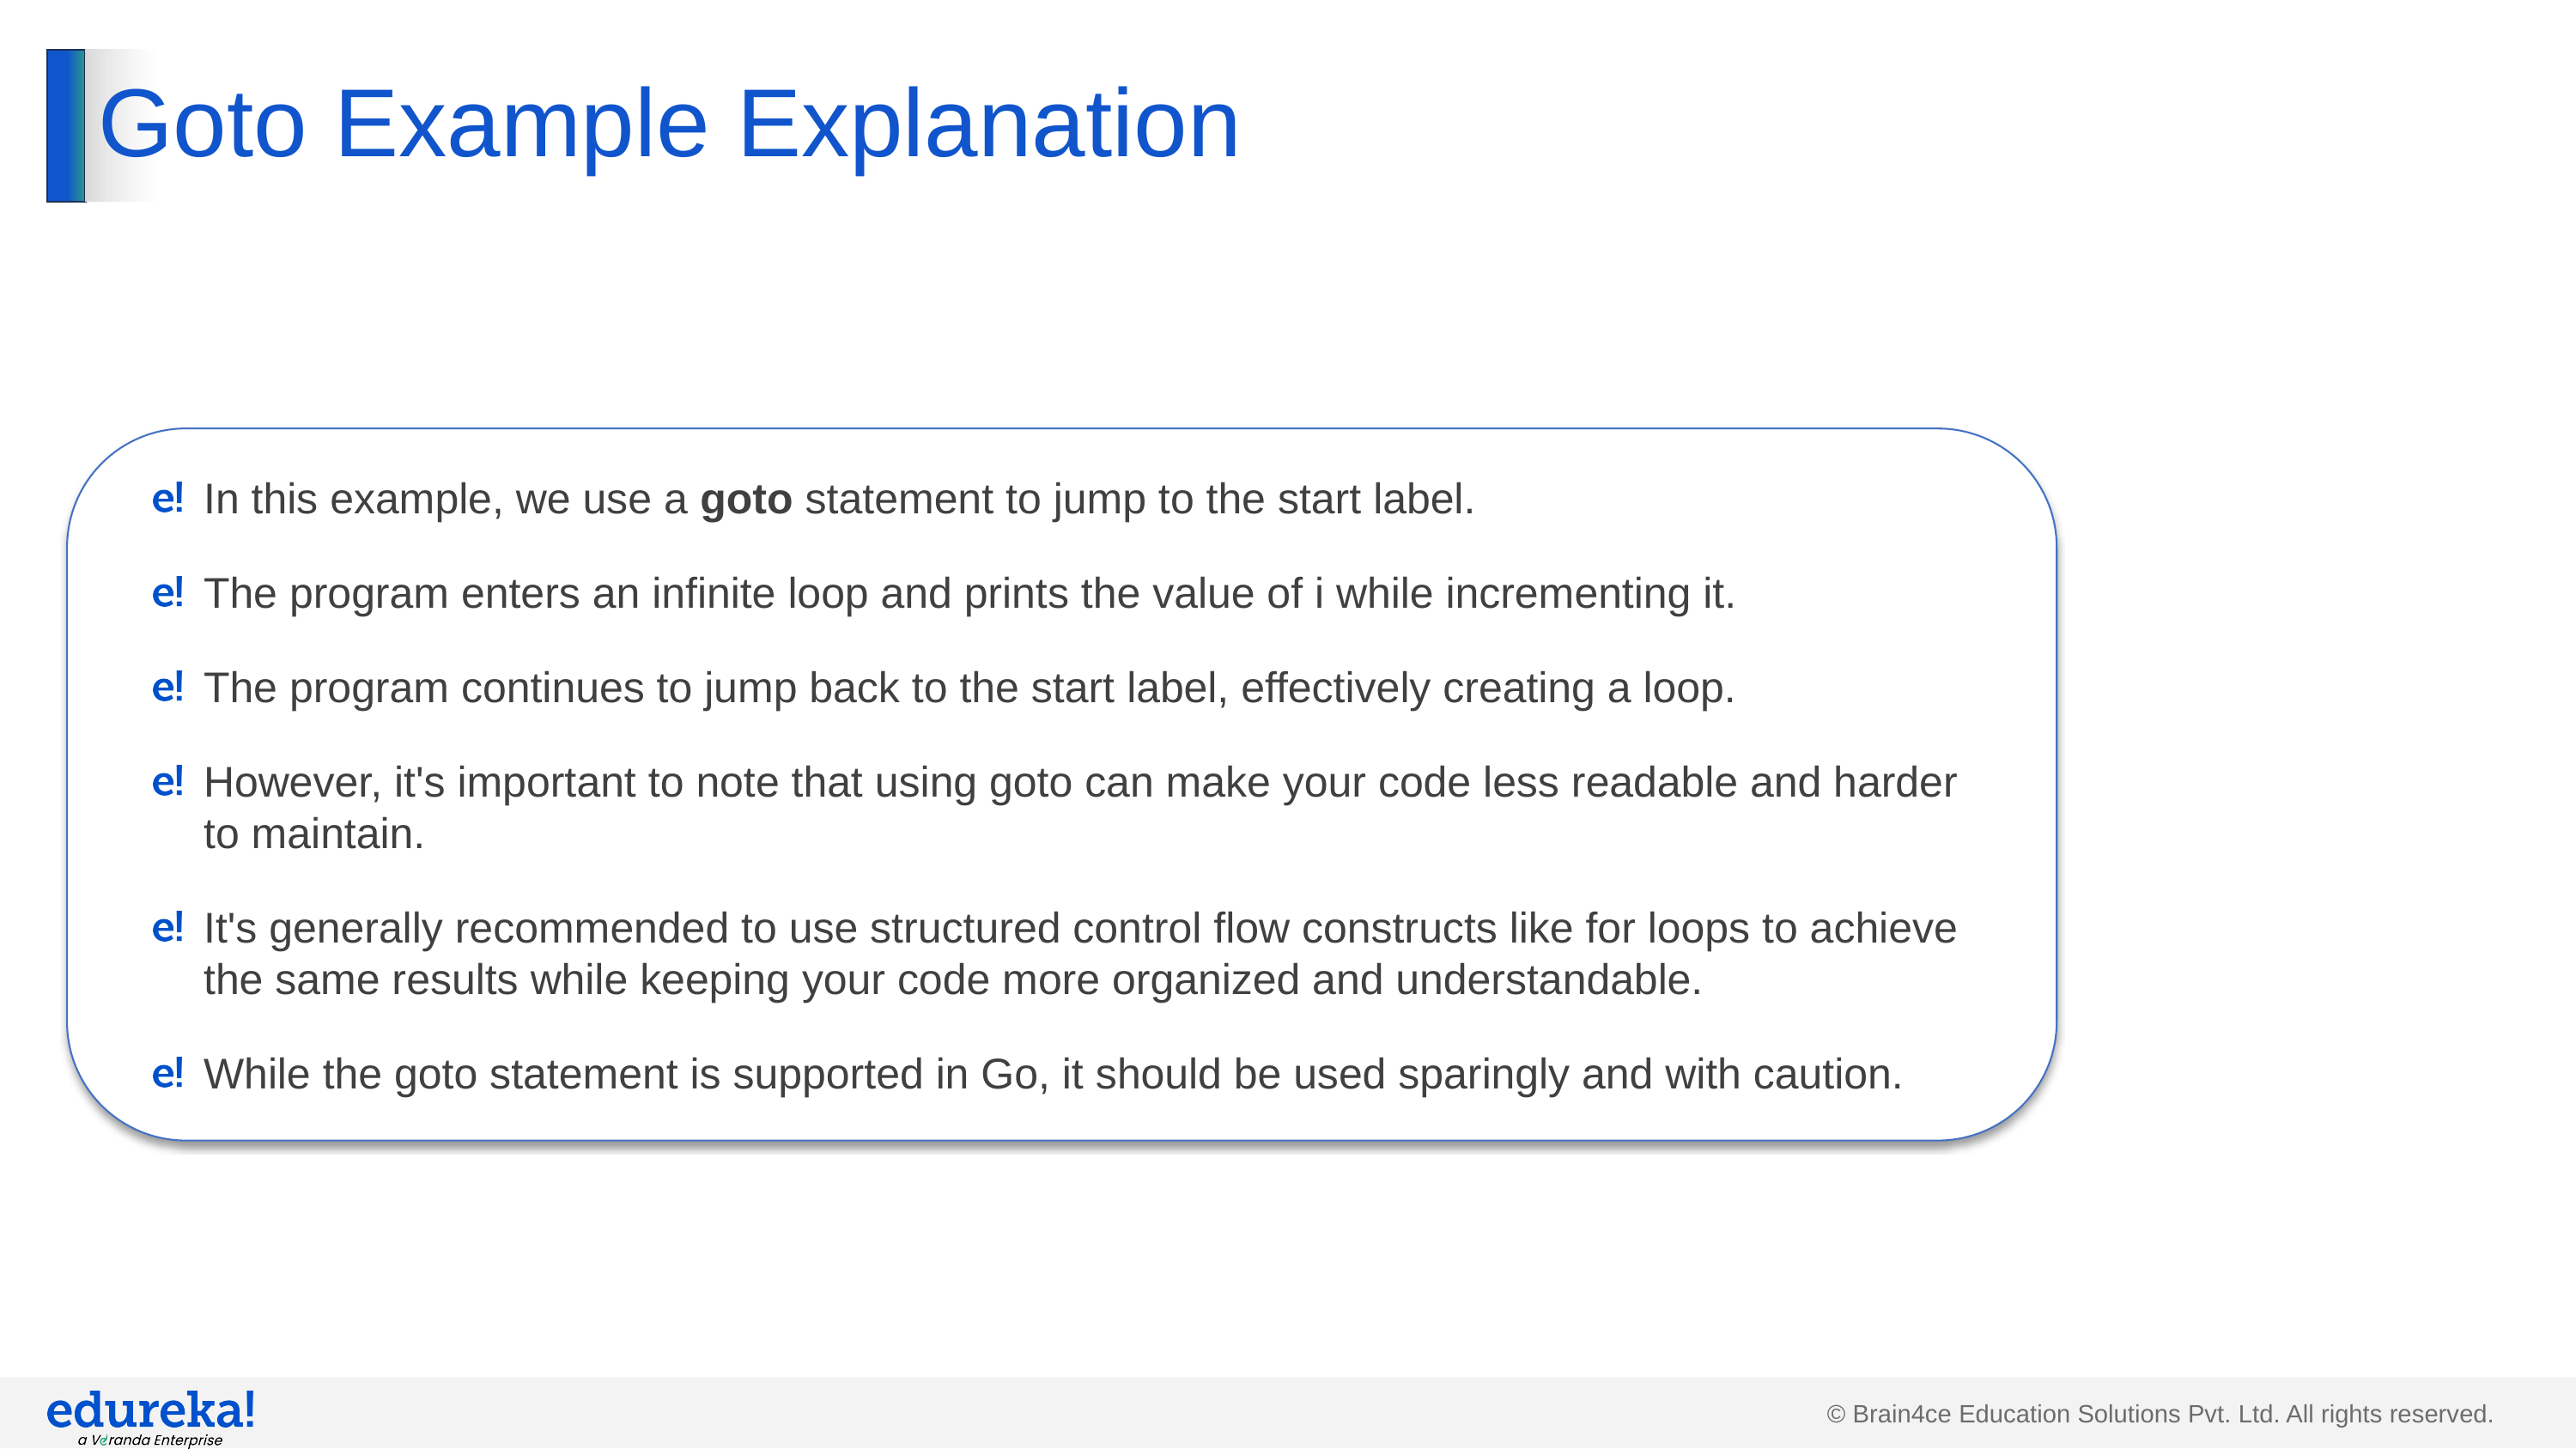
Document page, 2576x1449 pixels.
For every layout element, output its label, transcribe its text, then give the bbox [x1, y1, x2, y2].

picture [153, 765, 182, 796]
picture [47, 1391, 253, 1449]
picture [153, 911, 182, 942]
picture [153, 482, 182, 512]
title Goto Example Explanation [85, 49, 2491, 202]
picture [153, 576, 182, 607]
text_box In this example, we use a goto statement to jump to the start label. The program enters an infinite loop and prints the value of i while incrementing it. The program continues to jump back to the start label, effectively creating a loop. However, it's important to note that using goto can make your code less readable and harder to maintain. It's generally recommended to use structured control flow constructs like for loops to achieve the same results while keeping your code more organized and understandable. While the goto statement is supported in Go, it should be used sparingly and with caution. [67, 428, 2057, 1141]
picture [153, 1057, 182, 1088]
picture [153, 670, 182, 701]
